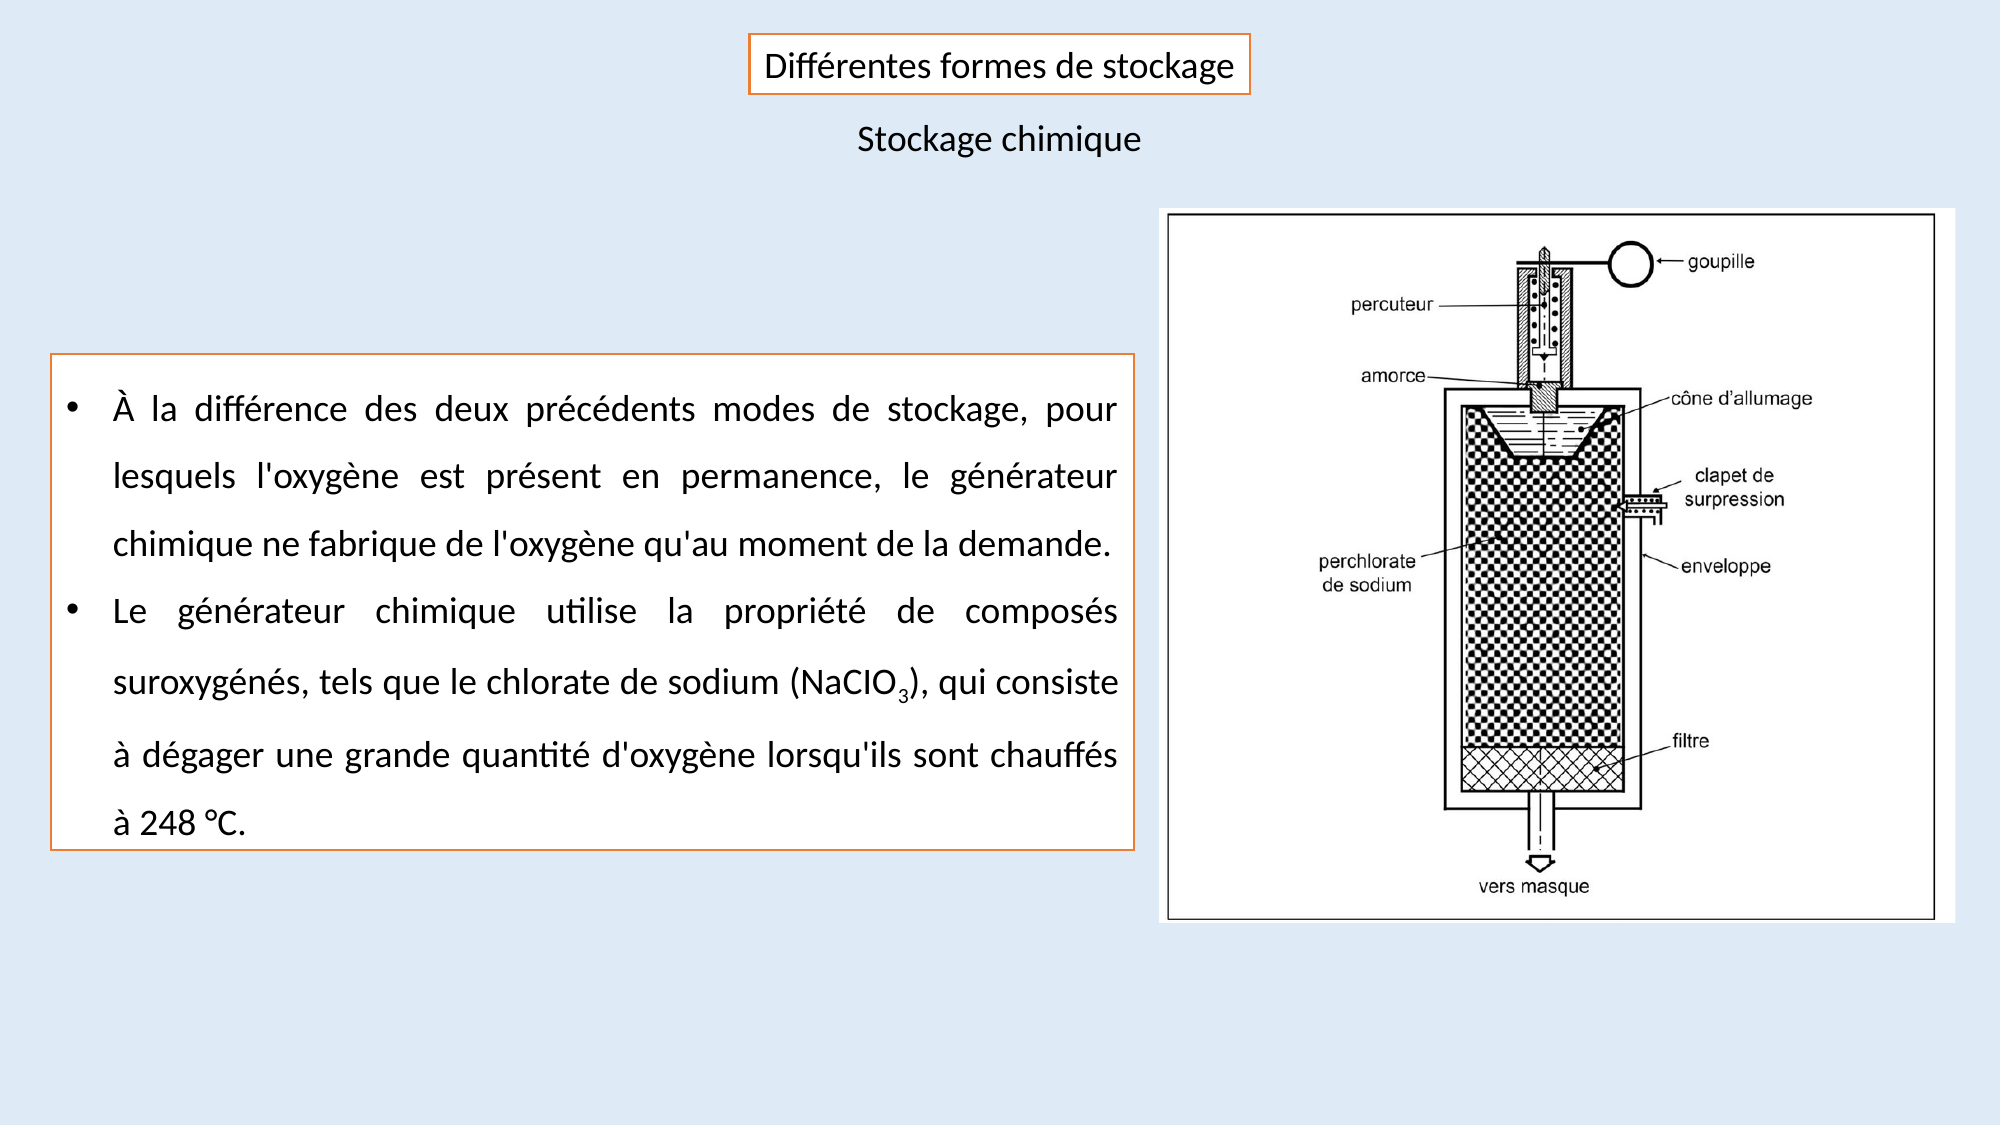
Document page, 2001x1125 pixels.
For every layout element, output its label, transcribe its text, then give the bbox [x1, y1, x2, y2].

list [1159, 208, 1956, 923]
text_box Stockage chimique [842, 106, 1158, 166]
text_box Différentes formes de stockage [748, 33, 1251, 95]
text_box À la différence des deux précédents modes de stockage, pour lesquels l'oxygène est présent en permanence, le générateur chimique ne fabrique de l'oxygène qu'au moment de la demande. Le générateur chimique utilise la propriété de composés suroxygénés, tels que le chlorate de sodium (NaCIO3), qui consiste à dégager une grande quantité d'oxygène lorsqu'ils sont chauffés à 248 °C. [50, 353, 1135, 851]
